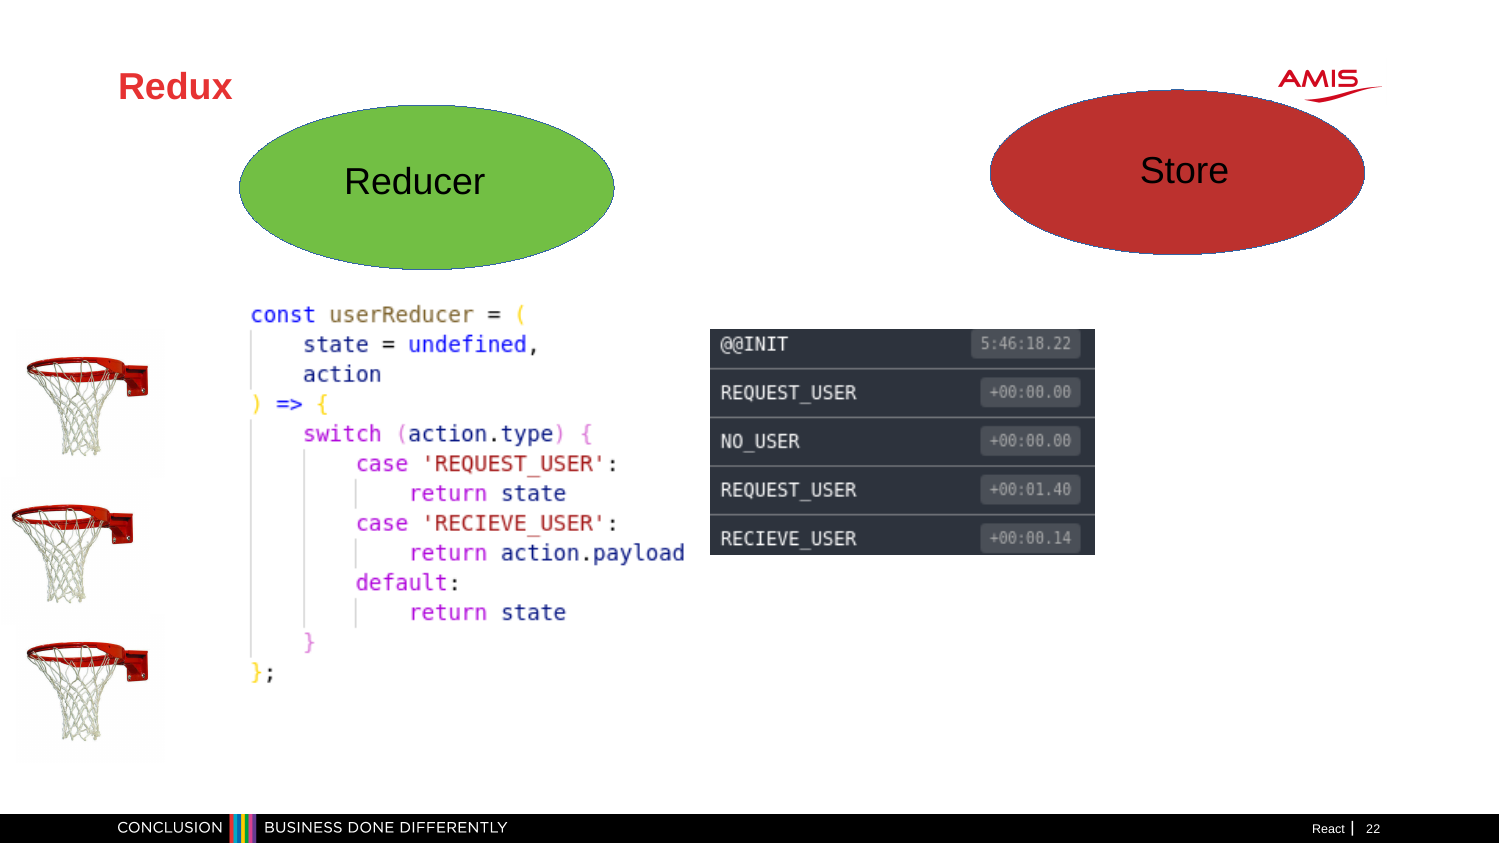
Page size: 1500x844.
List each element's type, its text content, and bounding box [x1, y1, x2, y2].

text_box Reducer [329, 149, 510, 249]
text_box Store [1125, 138, 1260, 195]
text_box [990, 89, 1365, 255]
text_box [239, 105, 615, 270]
picture [710, 329, 1095, 555]
picture [239, 814, 1499, 843]
picture [1, 329, 165, 763]
picture [0, 814, 236, 843]
text_box 1 [1358, 820, 1381, 837]
text_box Redux [118, 47, 1204, 129]
picture [1204, 58, 1387, 105]
picture [241, 299, 690, 694]
text_box React [814, 820, 1345, 837]
